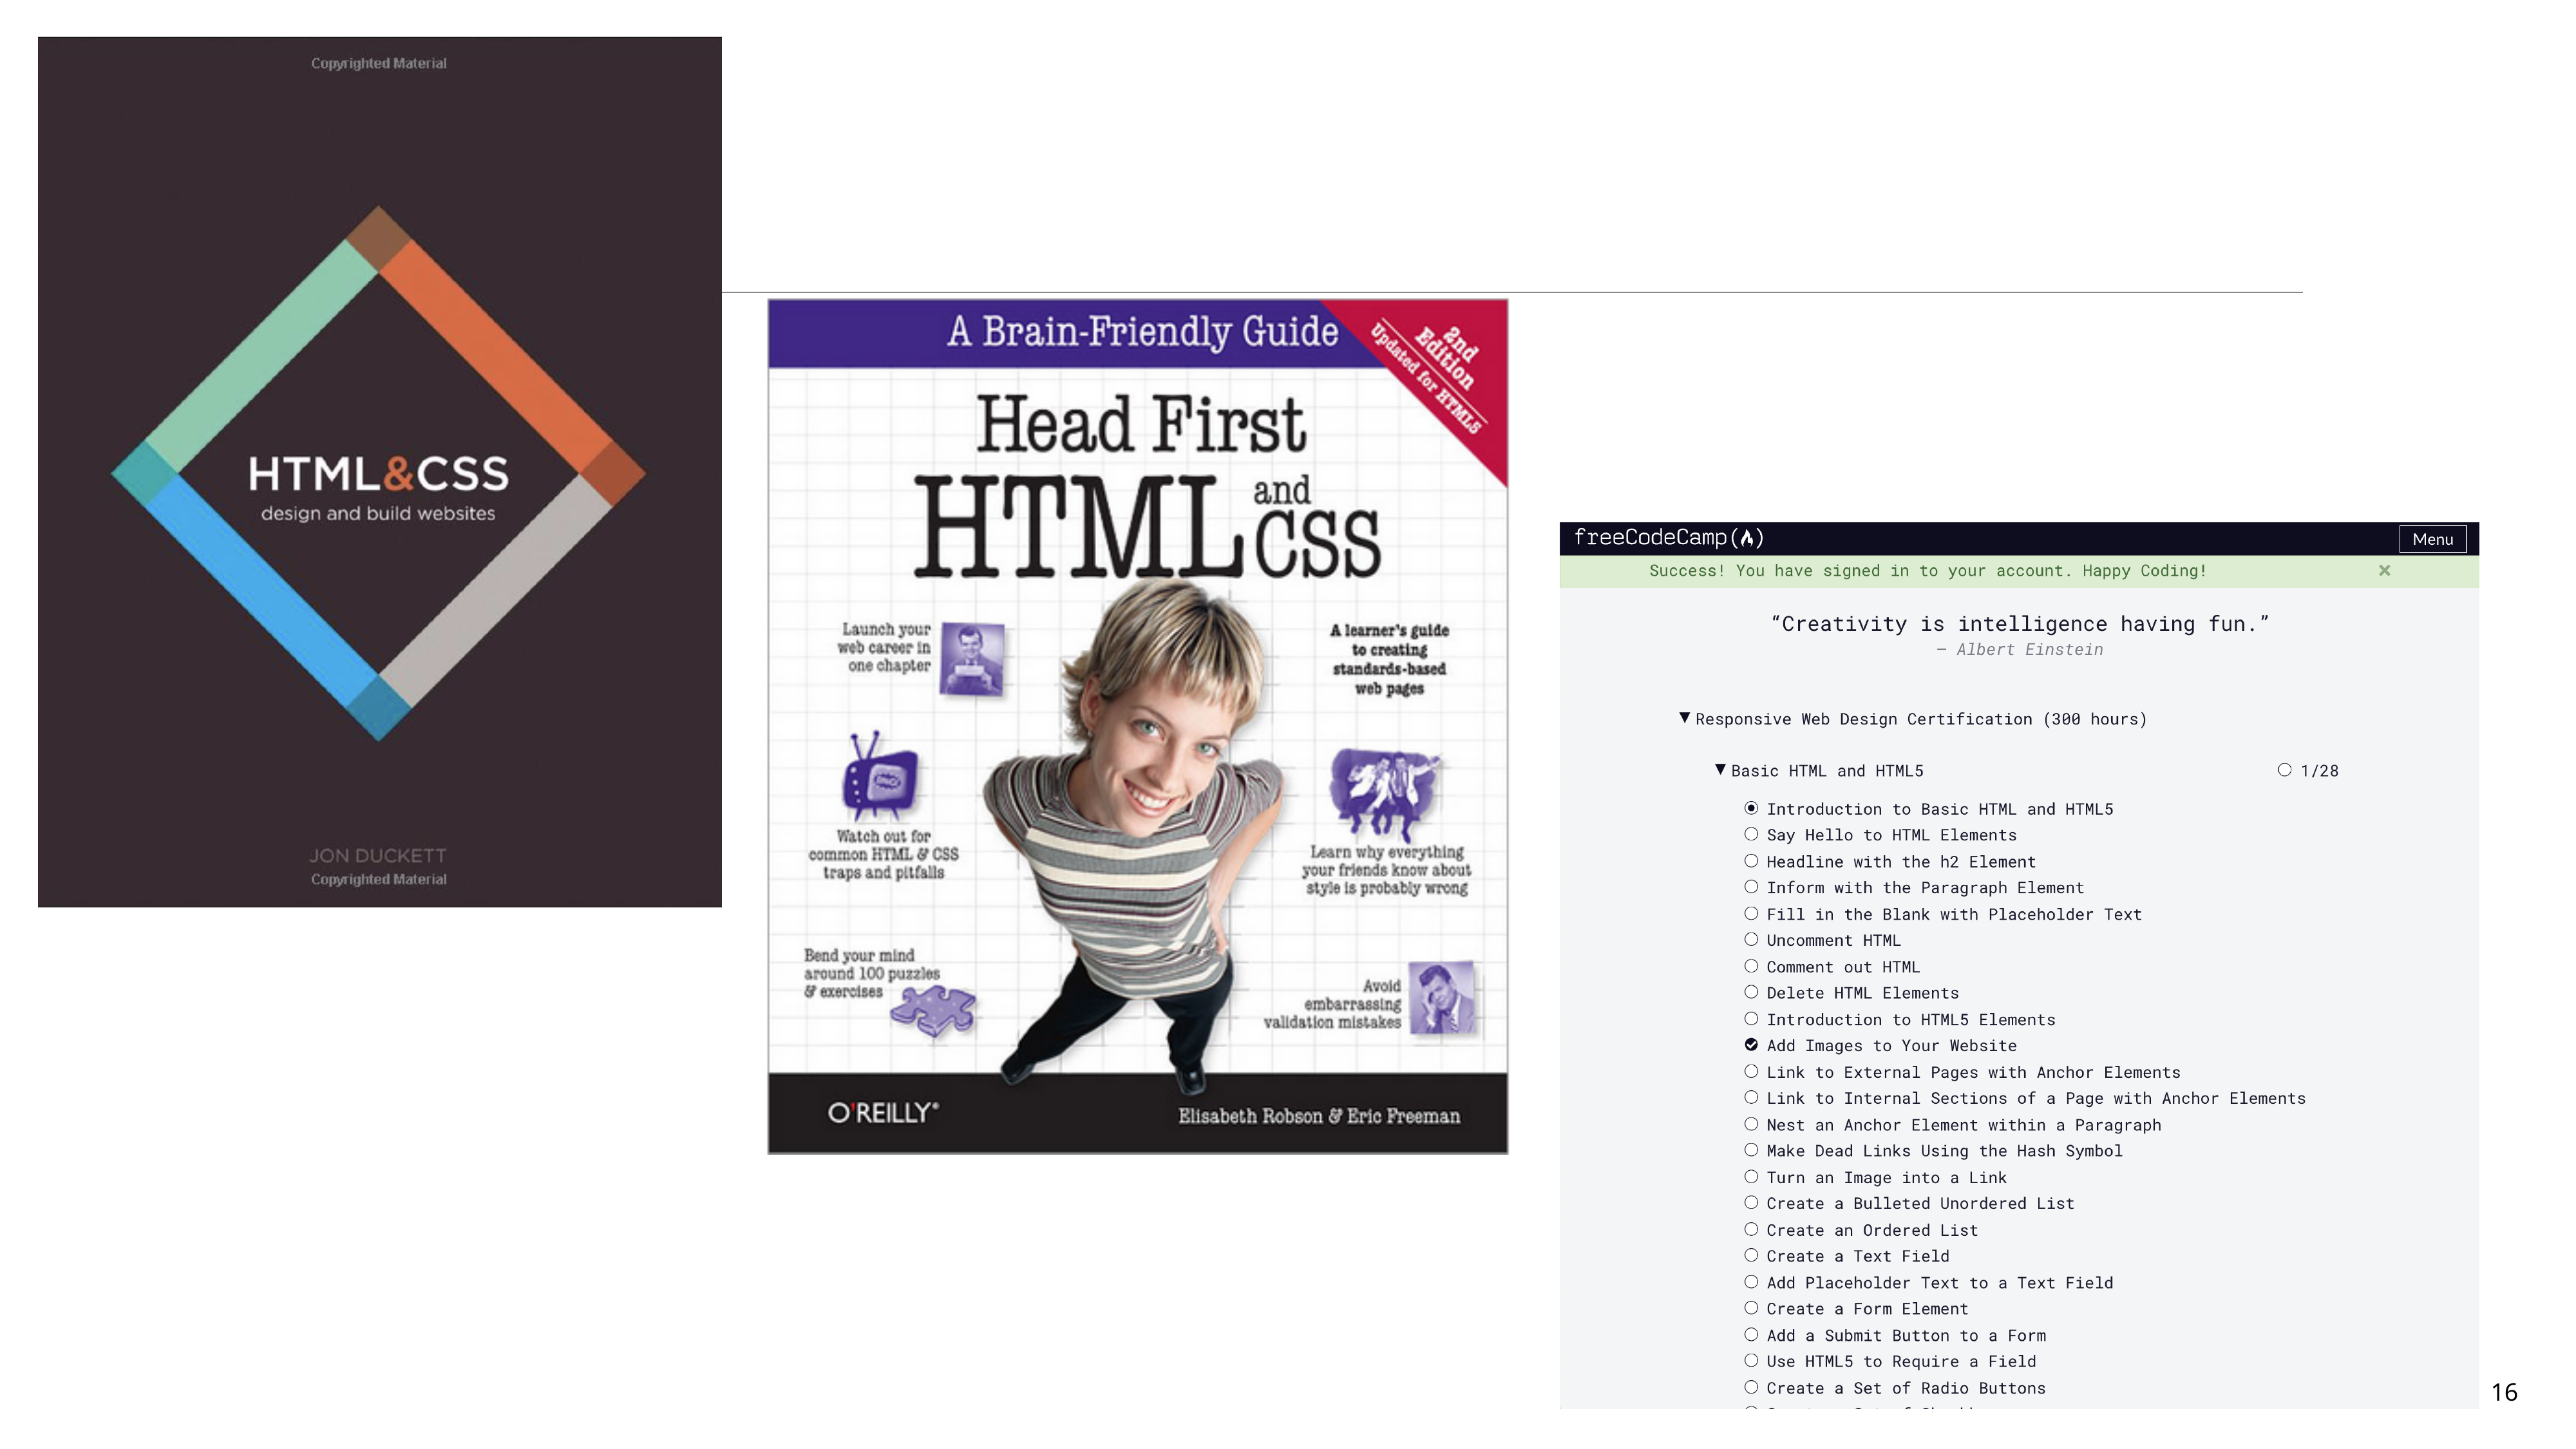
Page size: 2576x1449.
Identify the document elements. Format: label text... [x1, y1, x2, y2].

slide_number 16 [2483, 1369, 2526, 1413]
picture [38, 37, 722, 908]
picture [1559, 522, 2480, 1410]
picture [764, 294, 1517, 1155]
